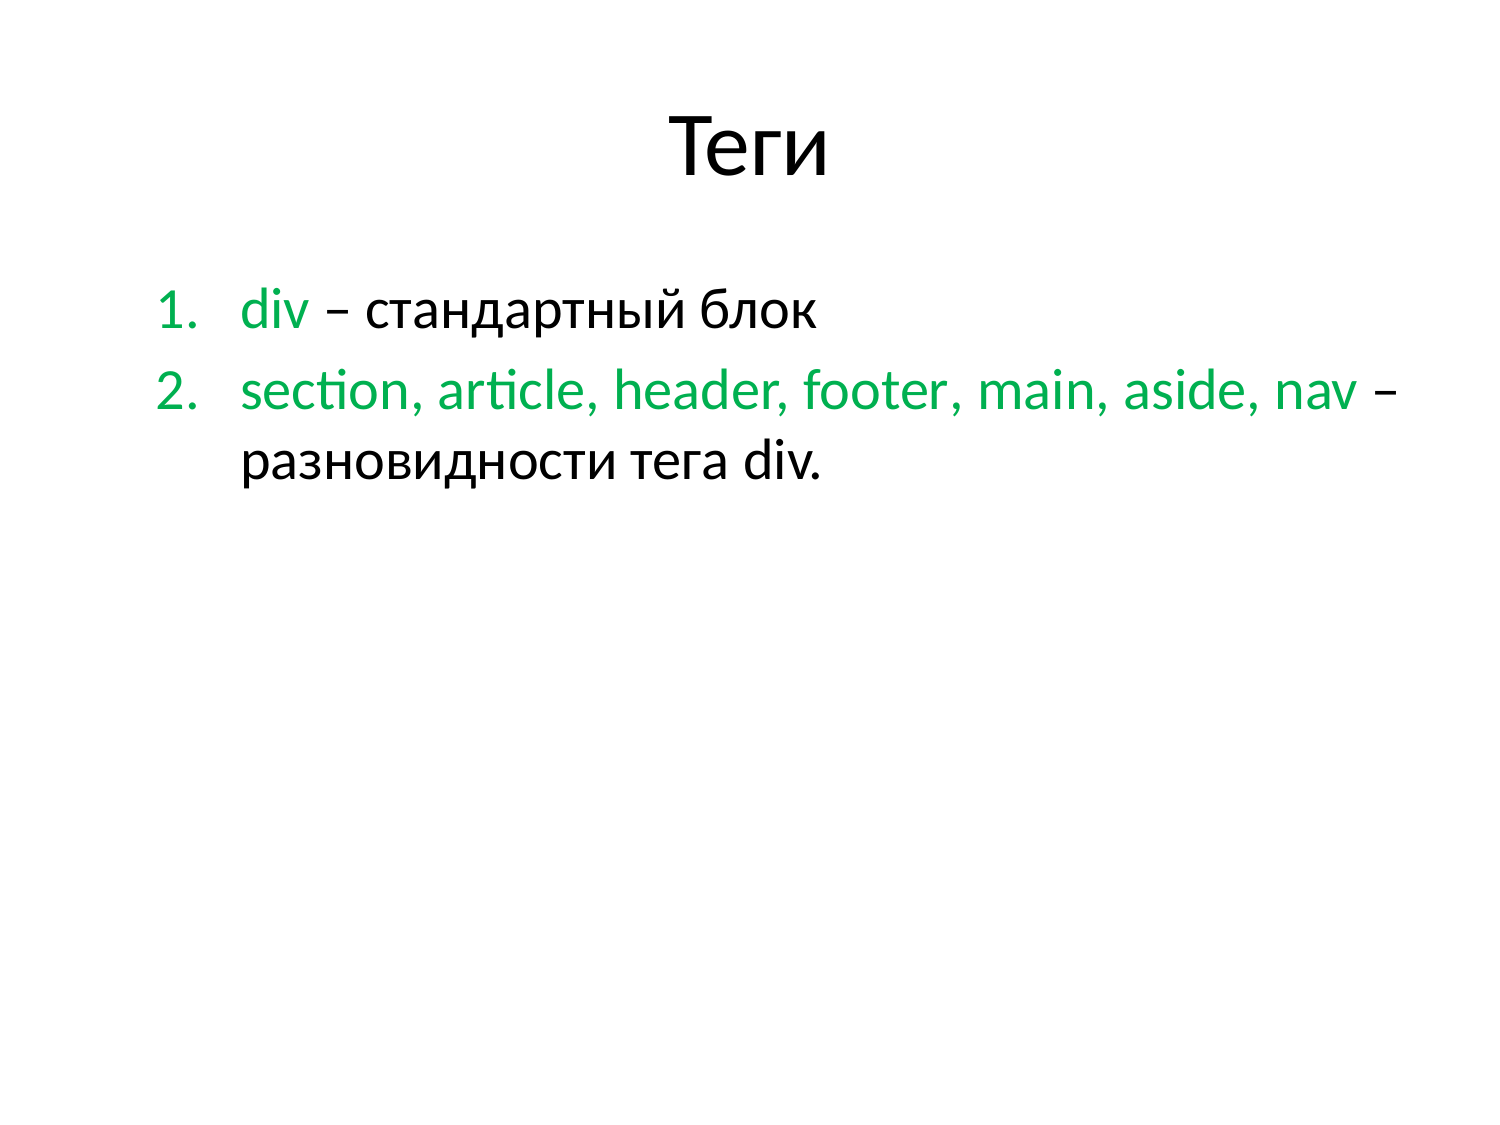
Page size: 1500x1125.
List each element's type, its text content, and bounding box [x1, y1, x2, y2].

list div – стандартный блок section, article, header, footer, main, aside, nav – разновидности тега div. [75, 262, 1425, 1005]
title Теги [75, 45, 1425, 233]
